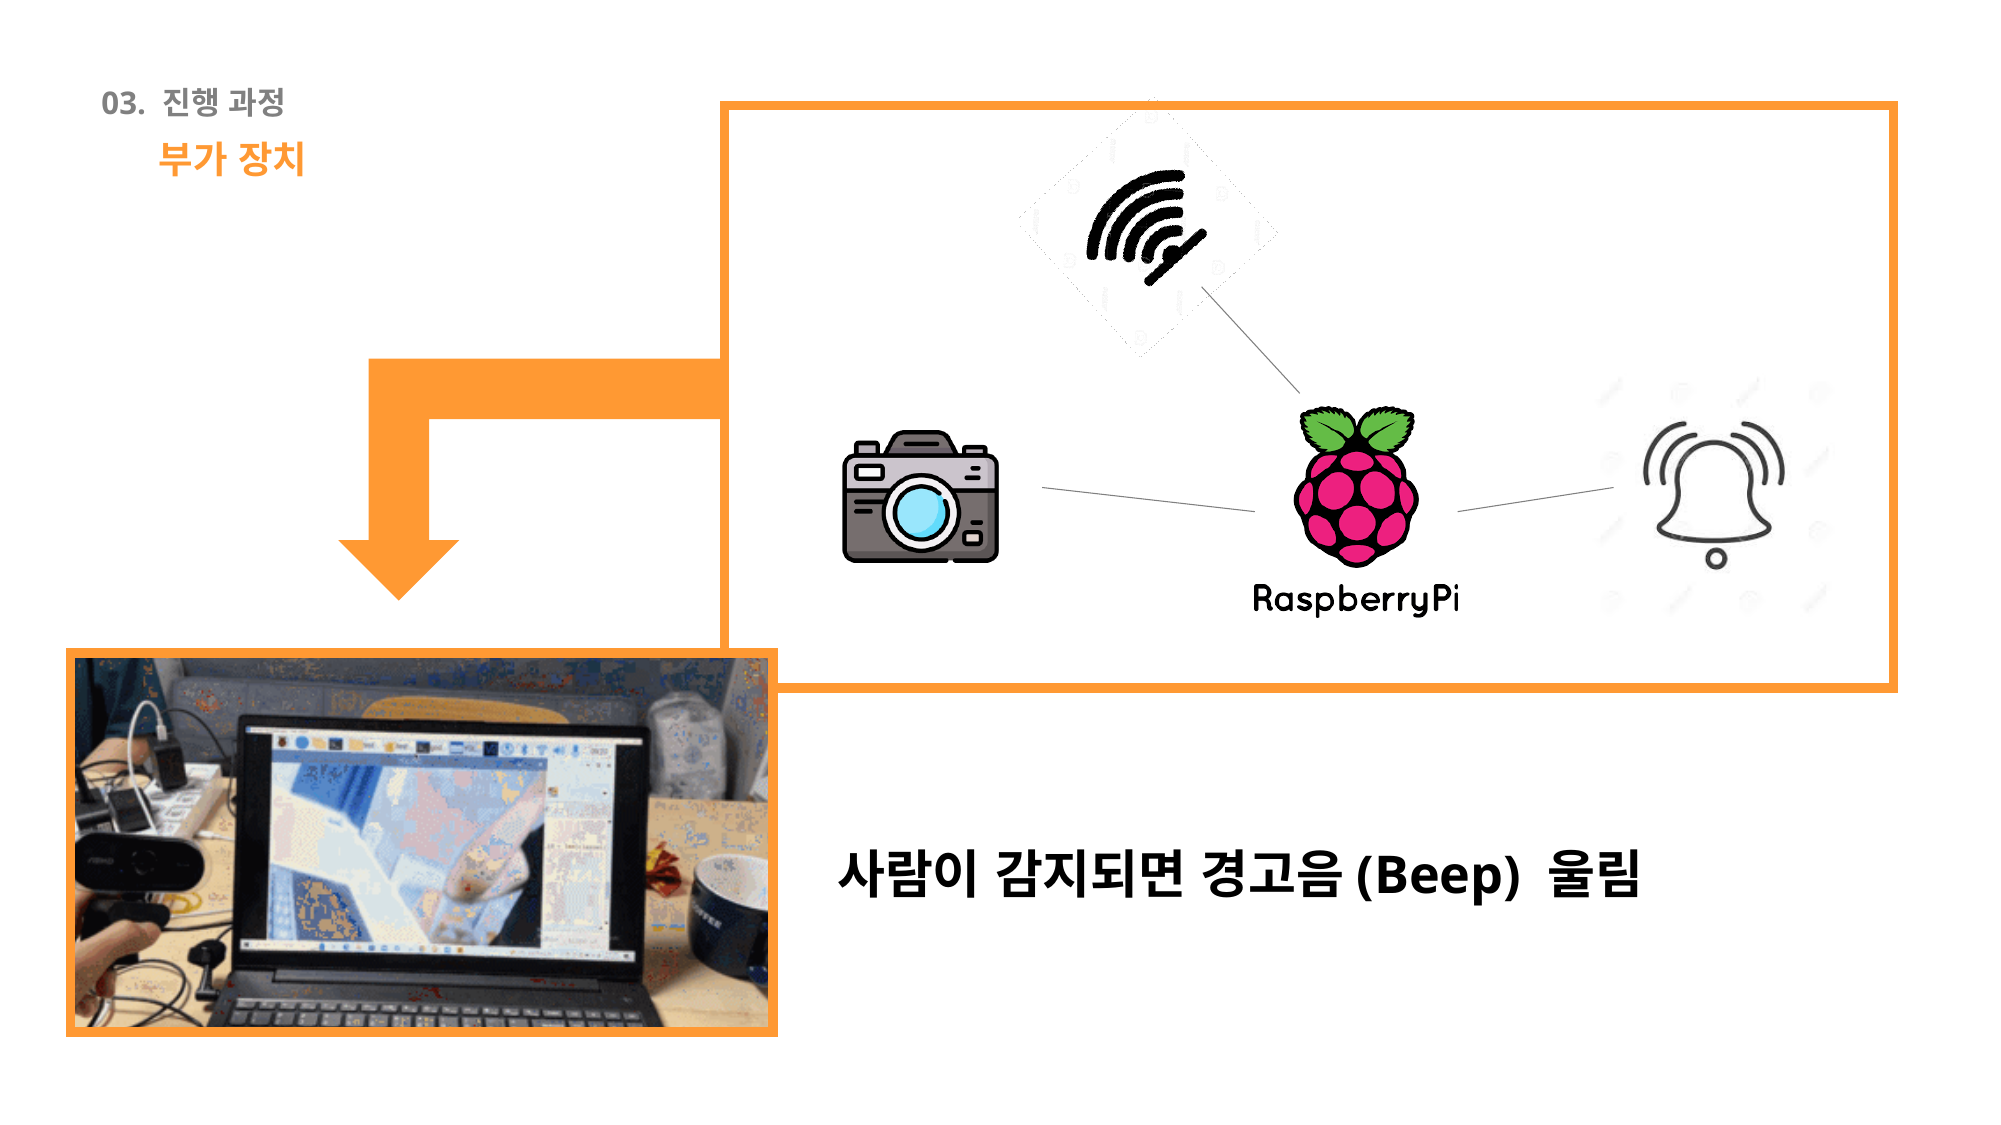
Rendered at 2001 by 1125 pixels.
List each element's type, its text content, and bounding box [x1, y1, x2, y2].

text_box 사람이 감지되면 경고음(Beep) 울림 [822, 834, 1736, 912]
text_box 부가 장치 [144, 128, 724, 189]
picture [1592, 373, 1836, 618]
text_box [335, 357, 726, 603]
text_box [1042, 487, 1255, 512]
picture [70, 652, 773, 1033]
picture [1254, 406, 1458, 618]
picture [1145, 96, 1159, 104]
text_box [1457, 487, 1614, 512]
text_box [724, 104, 1894, 689]
picture [842, 417, 999, 575]
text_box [1201, 286, 1300, 394]
text_box 03. 진행 과정 [86, 75, 370, 128]
picture [1054, 134, 1239, 319]
